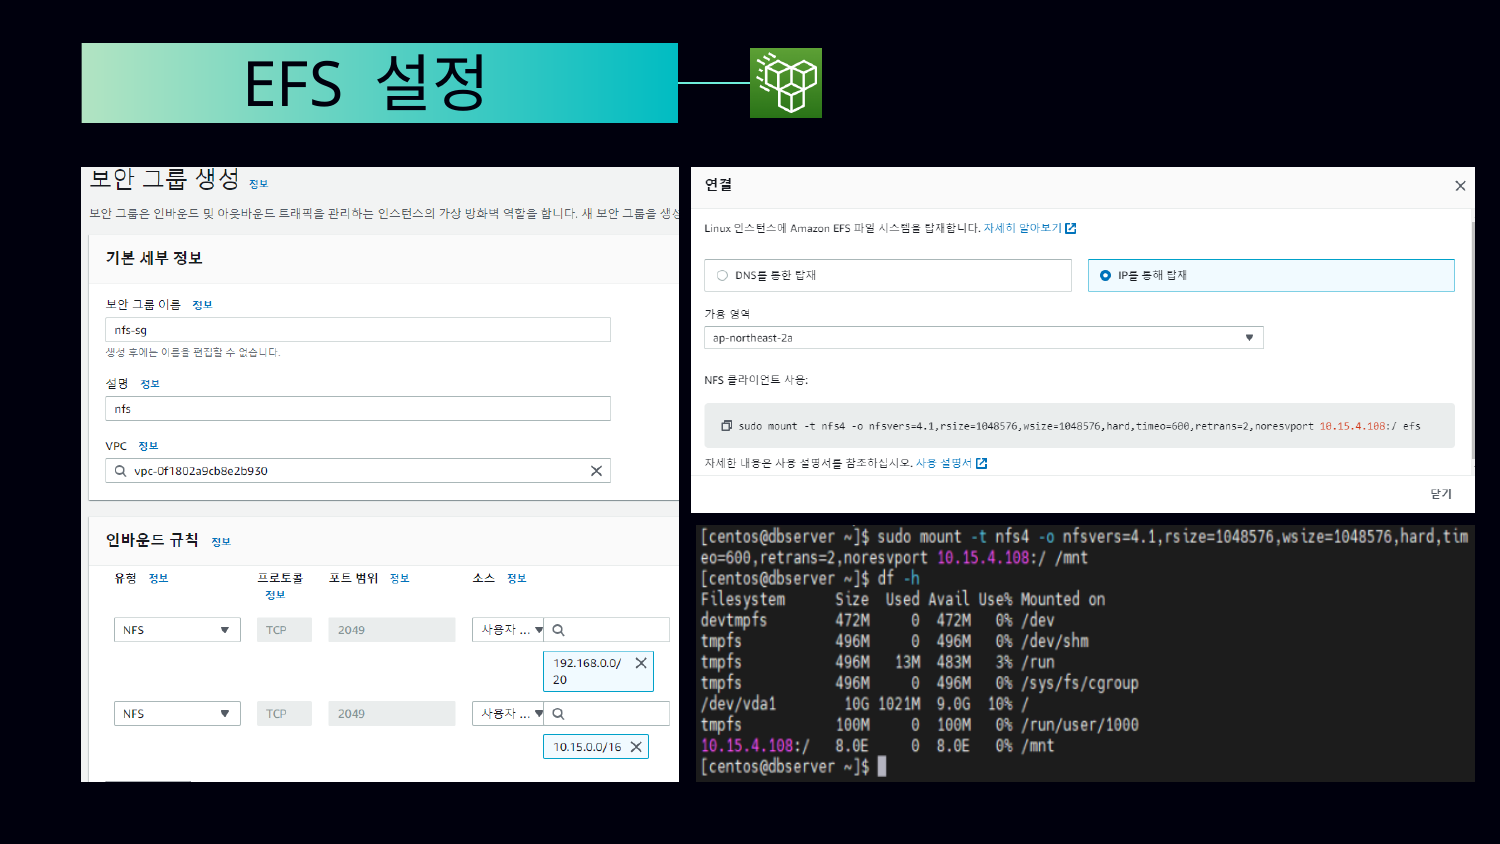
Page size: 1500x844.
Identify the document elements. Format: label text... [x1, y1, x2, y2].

picture [749, 47, 822, 118]
title EFS 설정 [108, 28, 641, 123]
picture [81, 167, 679, 782]
text_box [81, 43, 108, 123]
text_box [641, 43, 678, 123]
picture [696, 524, 1475, 782]
picture [691, 167, 1475, 514]
